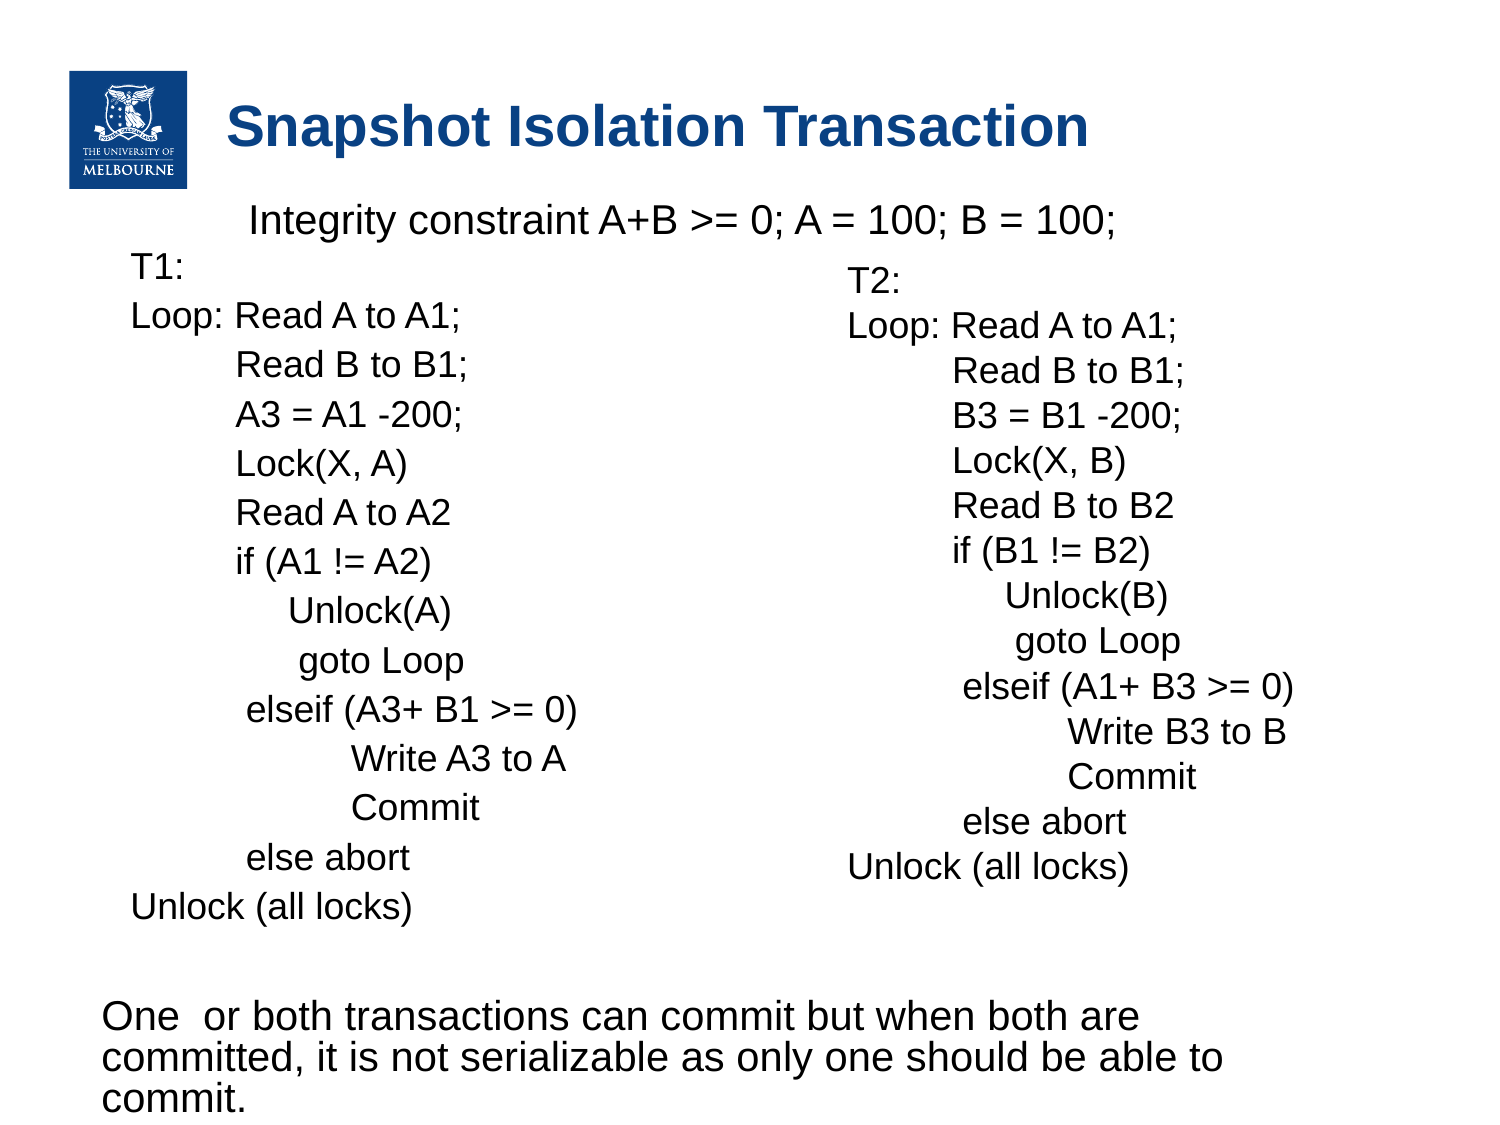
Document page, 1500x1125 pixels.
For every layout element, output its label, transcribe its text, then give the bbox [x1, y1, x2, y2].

text_box Integrity constraint A+B >= 0; A = 100; B = 100; [233, 194, 1282, 251]
title Snapshot Isolation Transaction [210, 20, 1445, 166]
text_box T2: Loop: Read A to A1; Read B to B1; B3 = B1 -200; Lock(X, B) Read B to B2 if (B1 != B2) Unlock(B) goto Loop elseif (A1+ B3 >= 0) Write B3 to B Commit else abort Unlock (all locks) [831, 252, 1445, 937]
text_box One or both transactions can commit but when both are committed, it is not serializable as only one should be able to commit. [86, 990, 1370, 1125]
list T1: Loop: Read A to A1; Read B to B1; A3 = A1 -200; Lock(X, A) Read A to A2 if (A1 != A2) Unlock(A) goto Loop elseif (A3+ B1 >= 0) Write A3 to A Commit else abort Unlock (all locks) [115, 234, 728, 955]
